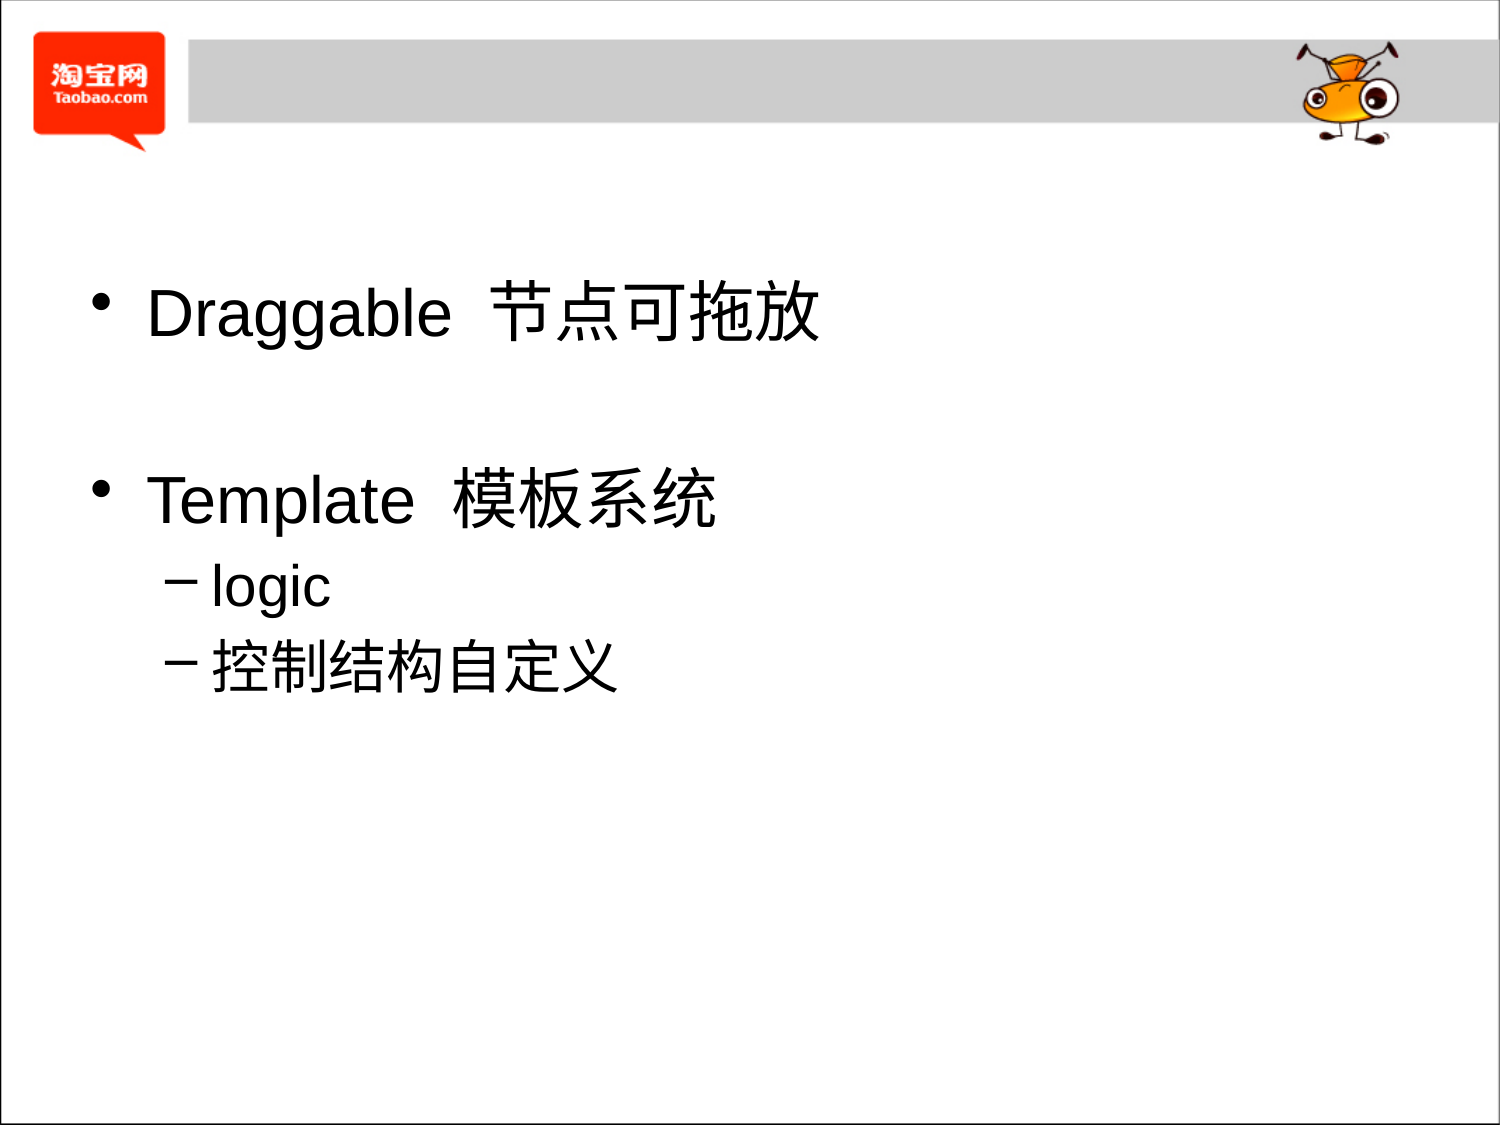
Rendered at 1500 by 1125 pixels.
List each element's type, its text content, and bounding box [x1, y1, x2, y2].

picture [0, 0, 1500, 1125]
list Draggable 节点可拖放 Template 模板系统 logic 控制结构自定义 [74, 262, 1426, 1006]
